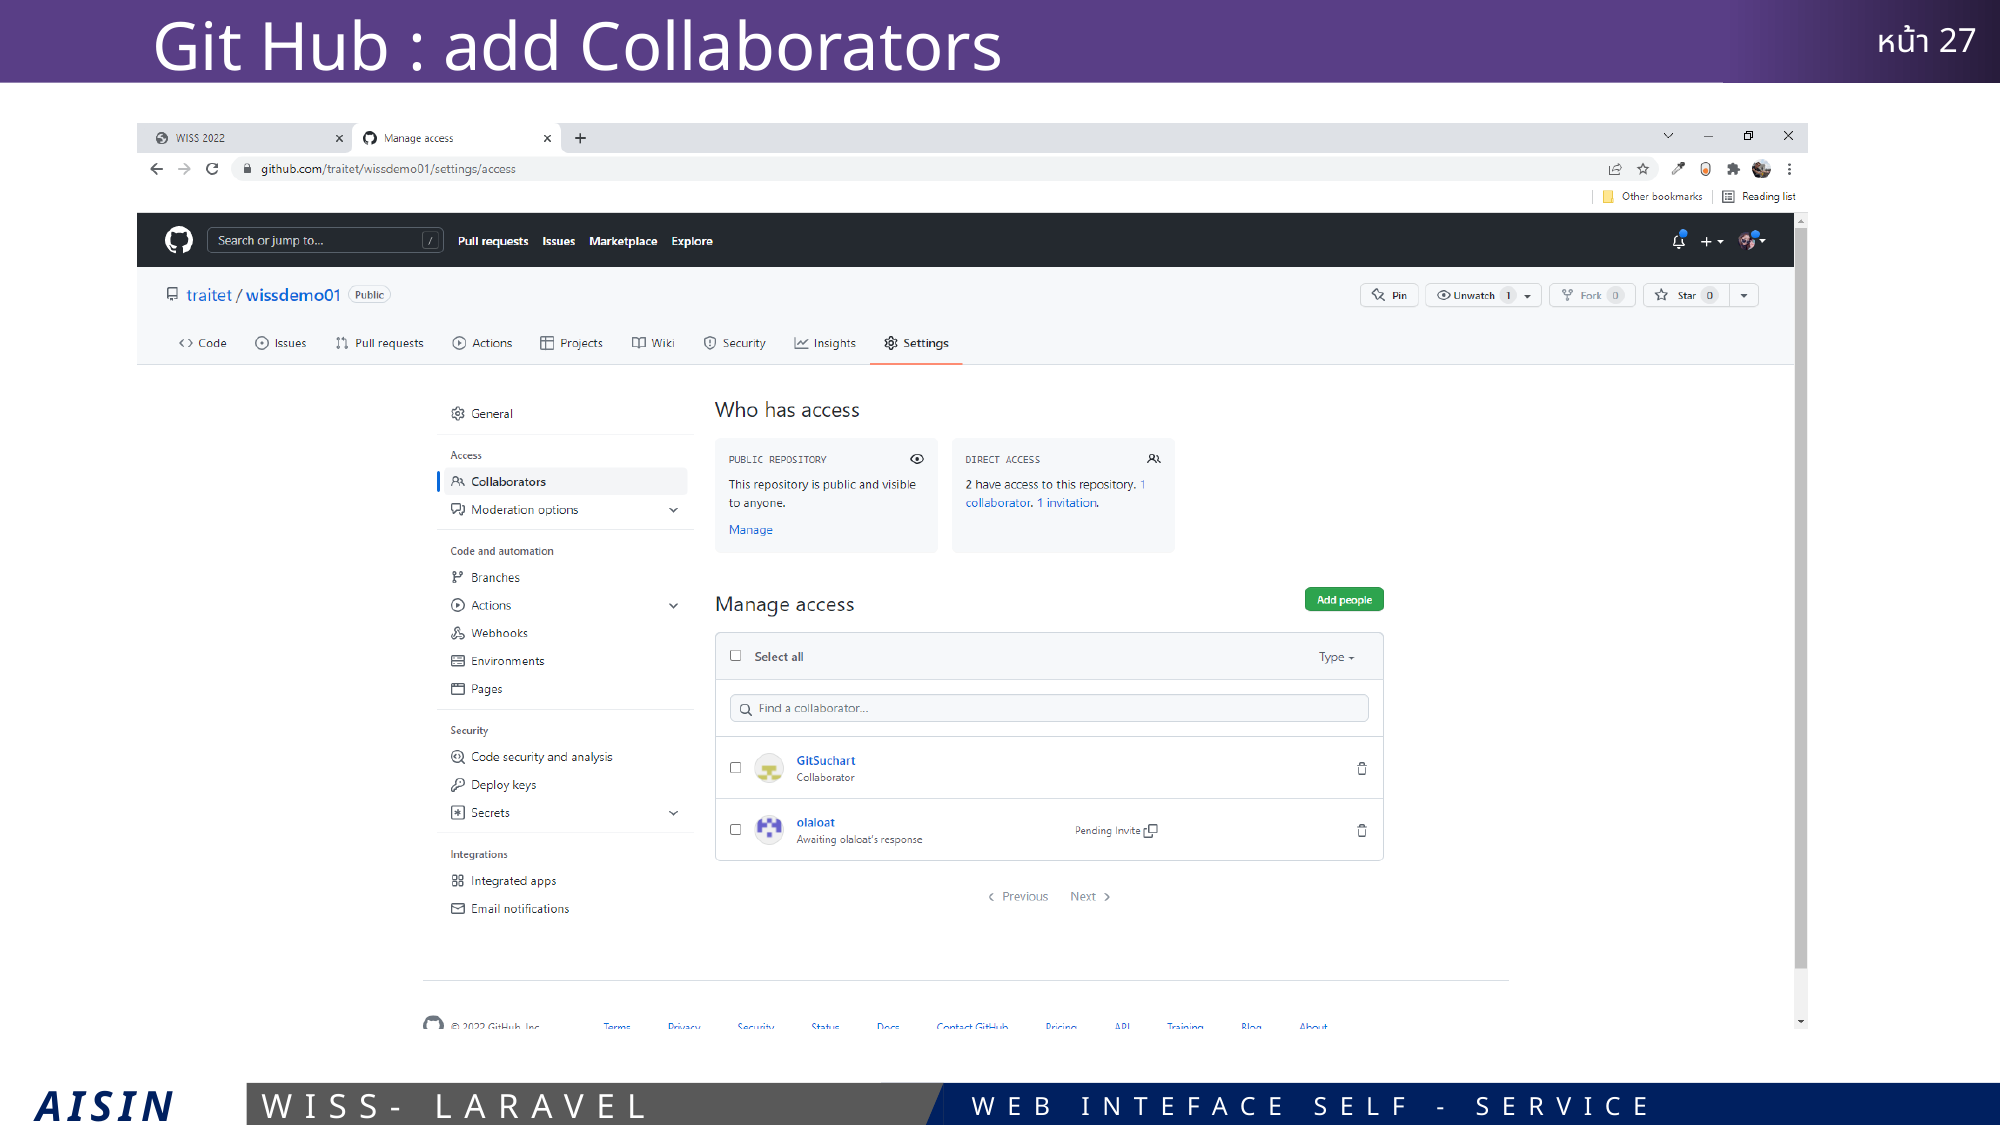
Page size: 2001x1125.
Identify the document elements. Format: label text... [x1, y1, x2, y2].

picture [137, 123, 1808, 1029]
title Git Hub : add Collaborators [137, 0, 1863, 99]
